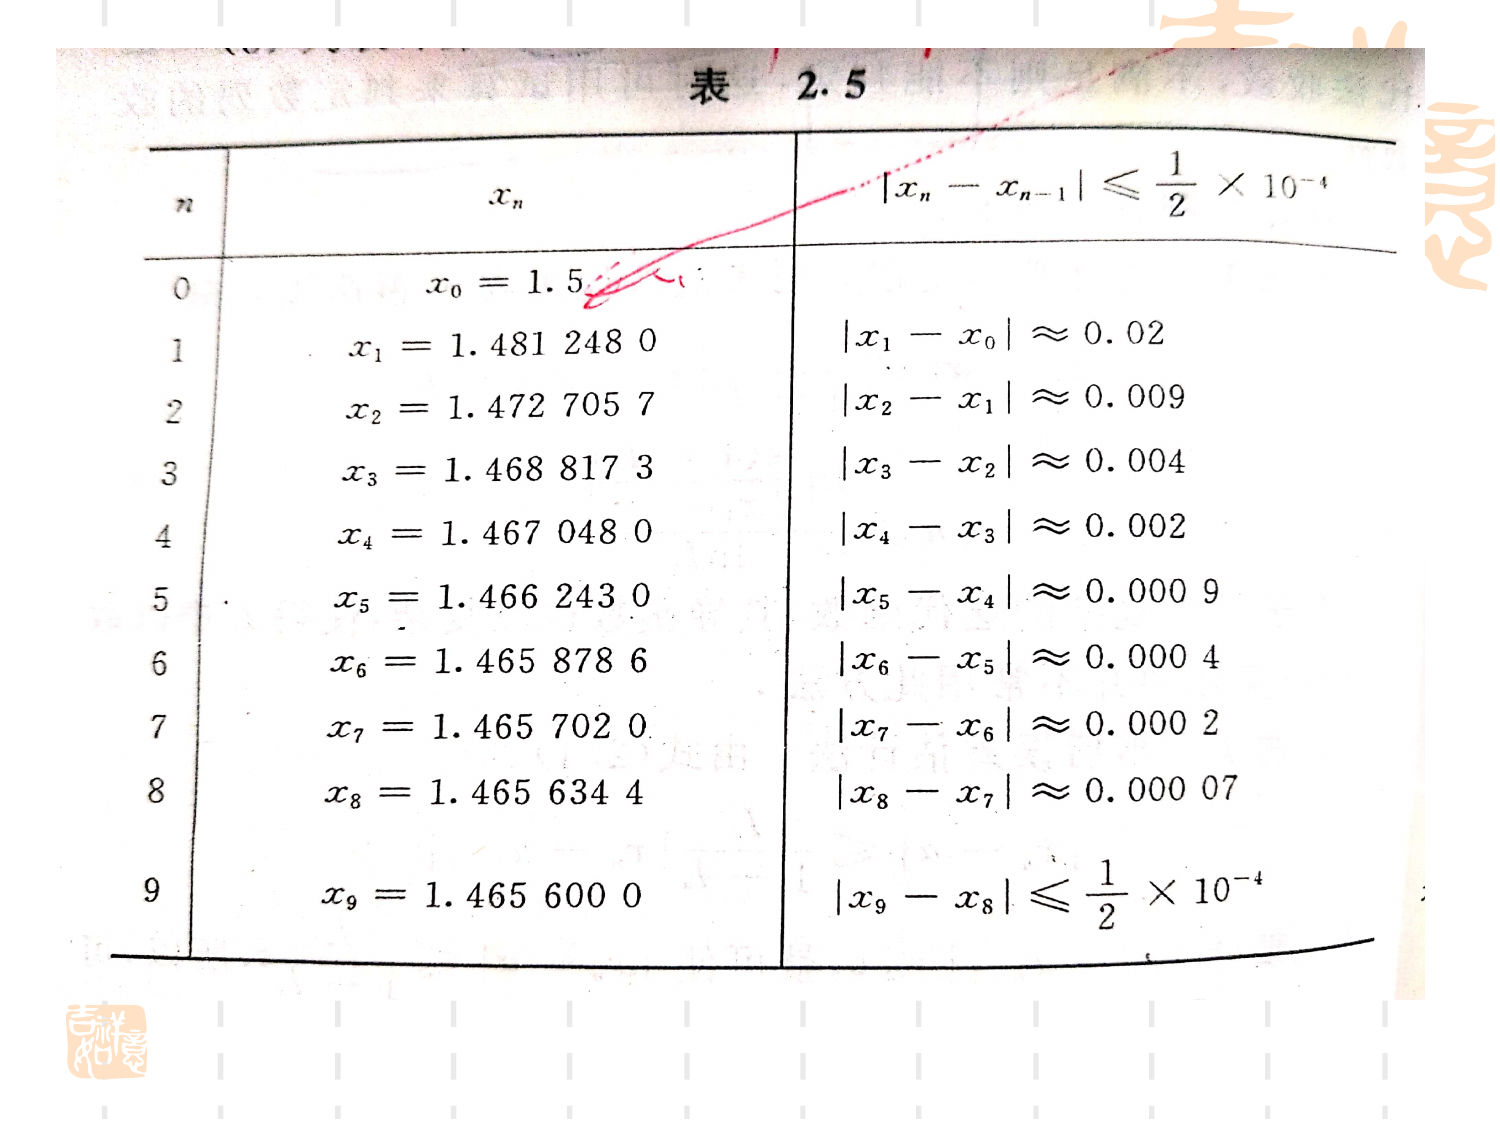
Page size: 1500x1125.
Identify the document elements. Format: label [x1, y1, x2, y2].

picture [56, 48, 1425, 1000]
